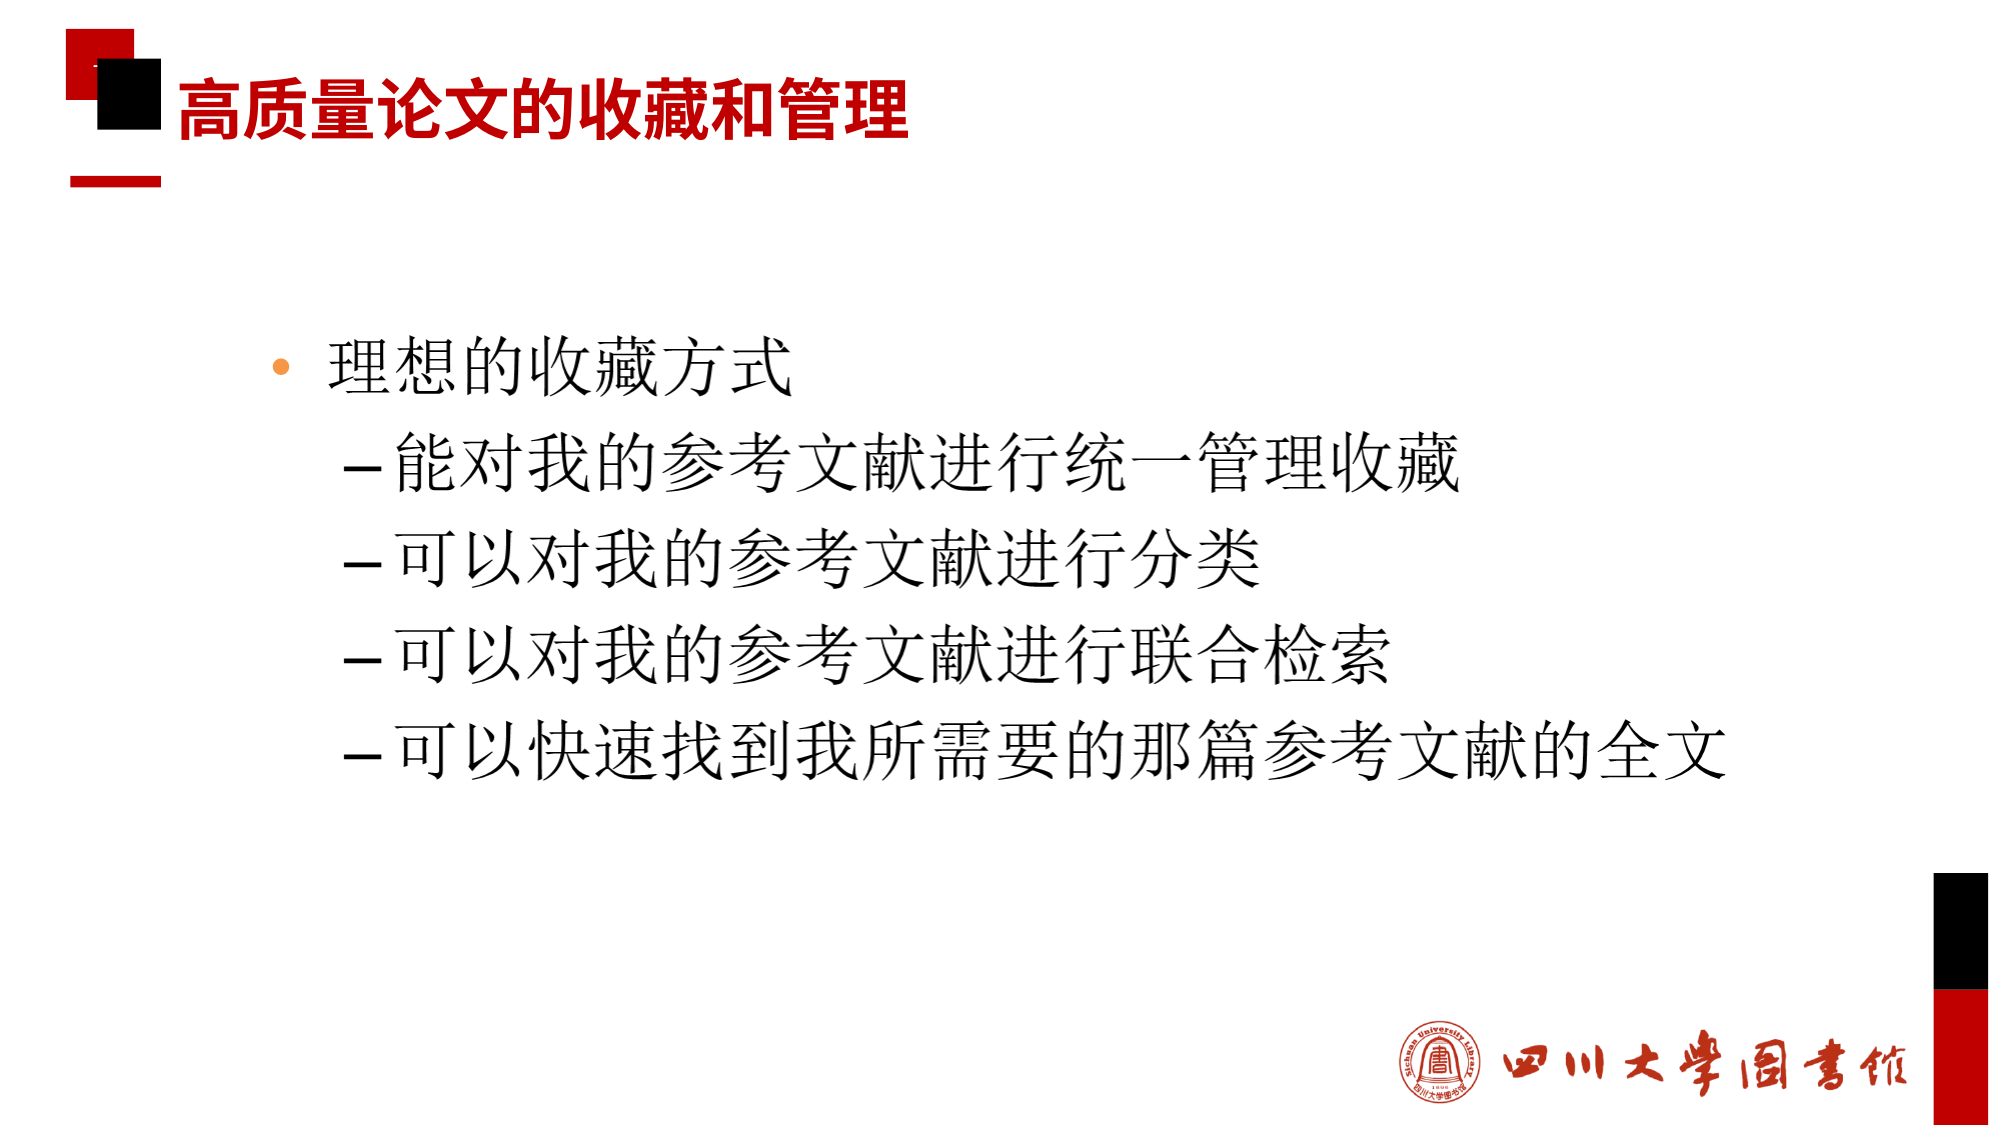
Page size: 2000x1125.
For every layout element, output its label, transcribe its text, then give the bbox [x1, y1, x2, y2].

title 高质量论文的收藏和管理 [161, 19, 1036, 207]
picture [231, 300, 1768, 826]
picture [1398, 1019, 1907, 1104]
